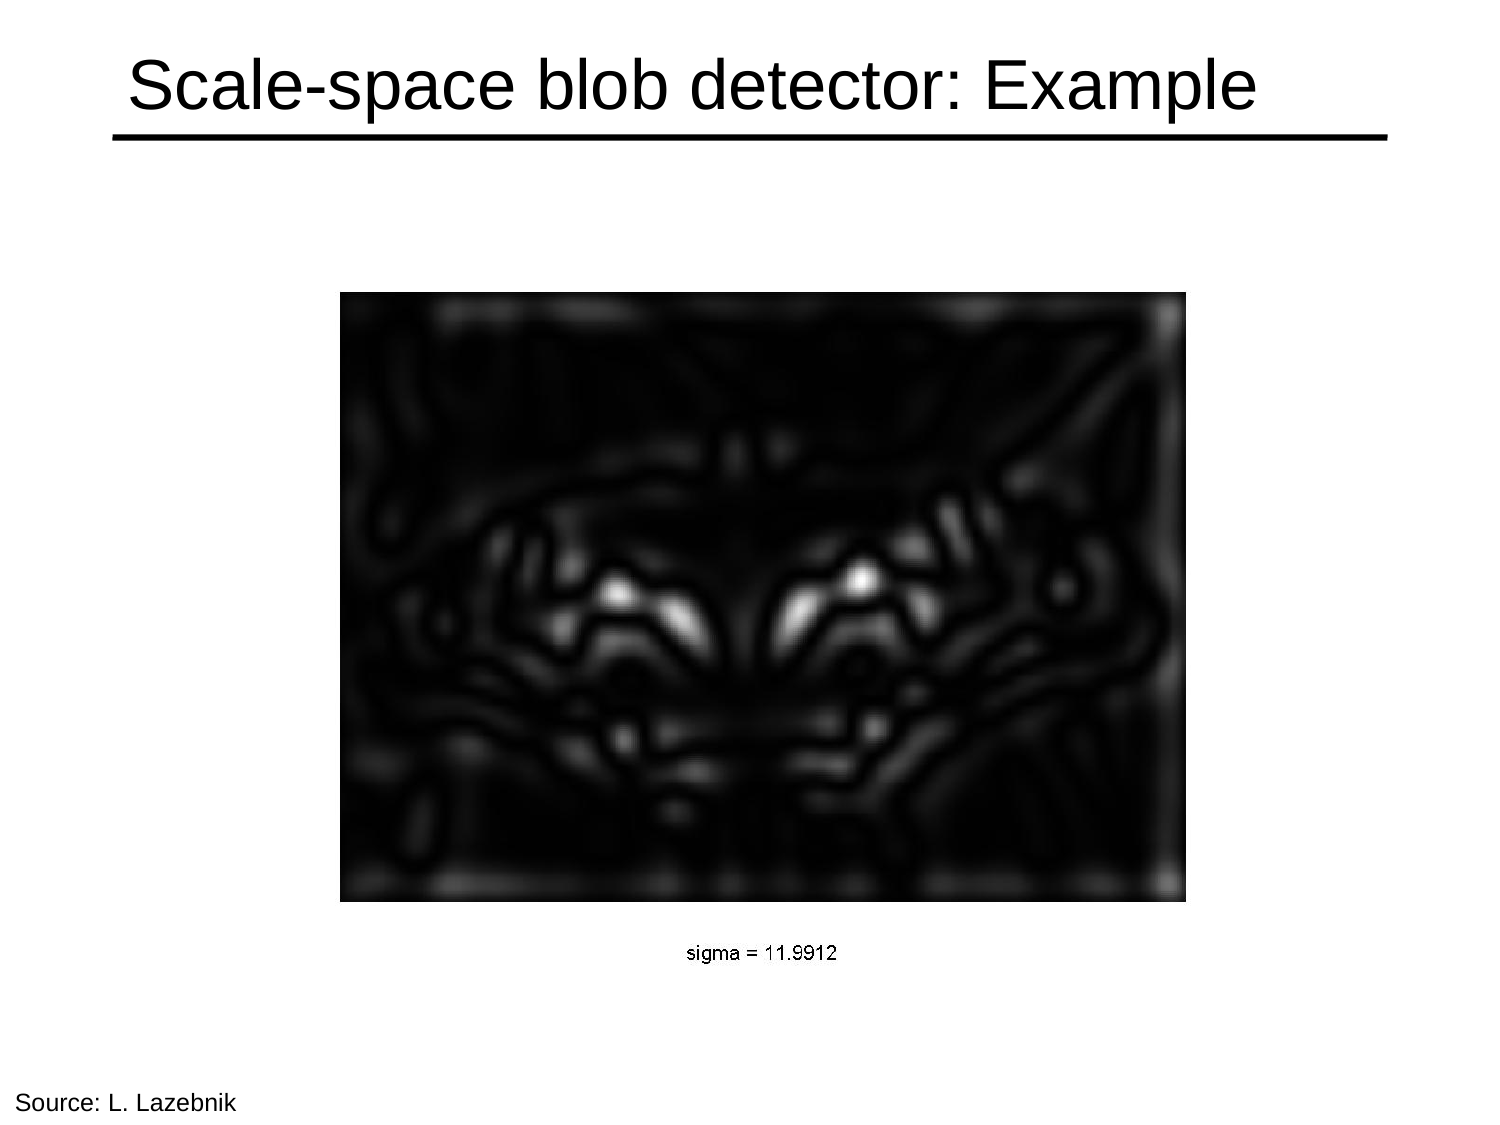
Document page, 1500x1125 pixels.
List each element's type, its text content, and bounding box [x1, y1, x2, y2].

title Scale-space blob detector: Example [112, 12, 1388, 151]
text_box Source: L. Lazebnik [0, 1079, 290, 1125]
picture [198, 198, 1326, 1044]
